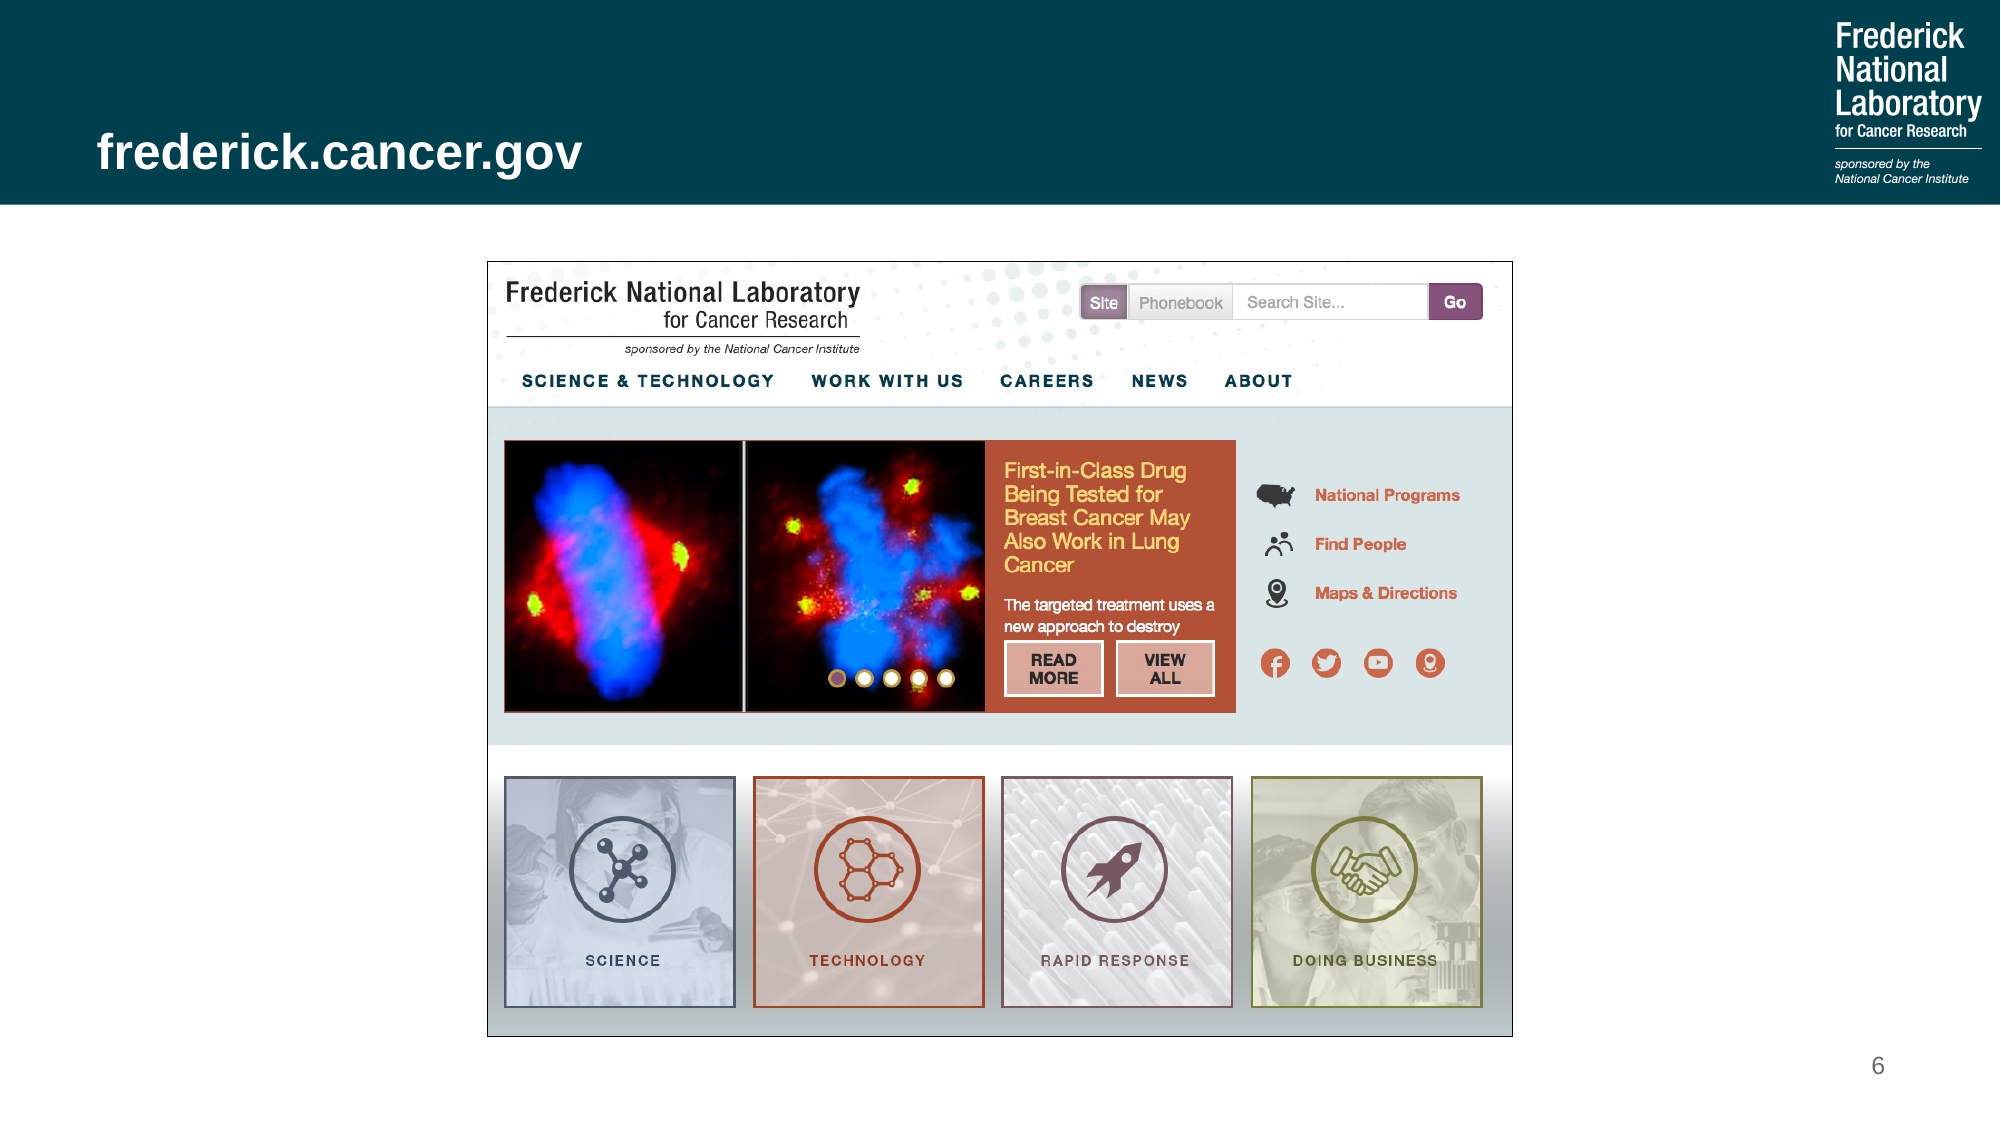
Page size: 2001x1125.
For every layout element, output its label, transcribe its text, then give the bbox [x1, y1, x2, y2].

picture [1908, 125, 1913, 136]
picture [1870, 90, 1883, 115]
picture [1904, 96, 1912, 115]
picture [1925, 62, 1939, 81]
picture [1865, 29, 1877, 48]
picture [1898, 29, 1911, 48]
picture [1909, 62, 1921, 81]
picture [1957, 96, 1981, 121]
picture [1886, 96, 1900, 115]
picture [1881, 23, 1894, 48]
picture [1934, 29, 1946, 48]
picture [1914, 96, 1928, 115]
title frederick.cancer.gov [81, 0, 1523, 188]
picture [1838, 23, 1850, 47]
picture [1873, 57, 1881, 81]
picture [1929, 91, 1938, 115]
picture [1838, 57, 1853, 81]
picture [1857, 62, 1871, 81]
picture [1957, 125, 1961, 136]
picture [1915, 29, 1924, 47]
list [487, 261, 1513, 1038]
picture [1940, 96, 1954, 115]
picture [1950, 23, 1963, 47]
picture [1853, 96, 1867, 115]
slide_number 6 [1433, 1042, 1900, 1103]
picture [1854, 29, 1862, 47]
picture [1892, 62, 1905, 81]
picture [1846, 128, 1852, 136]
picture [1837, 90, 1850, 115]
